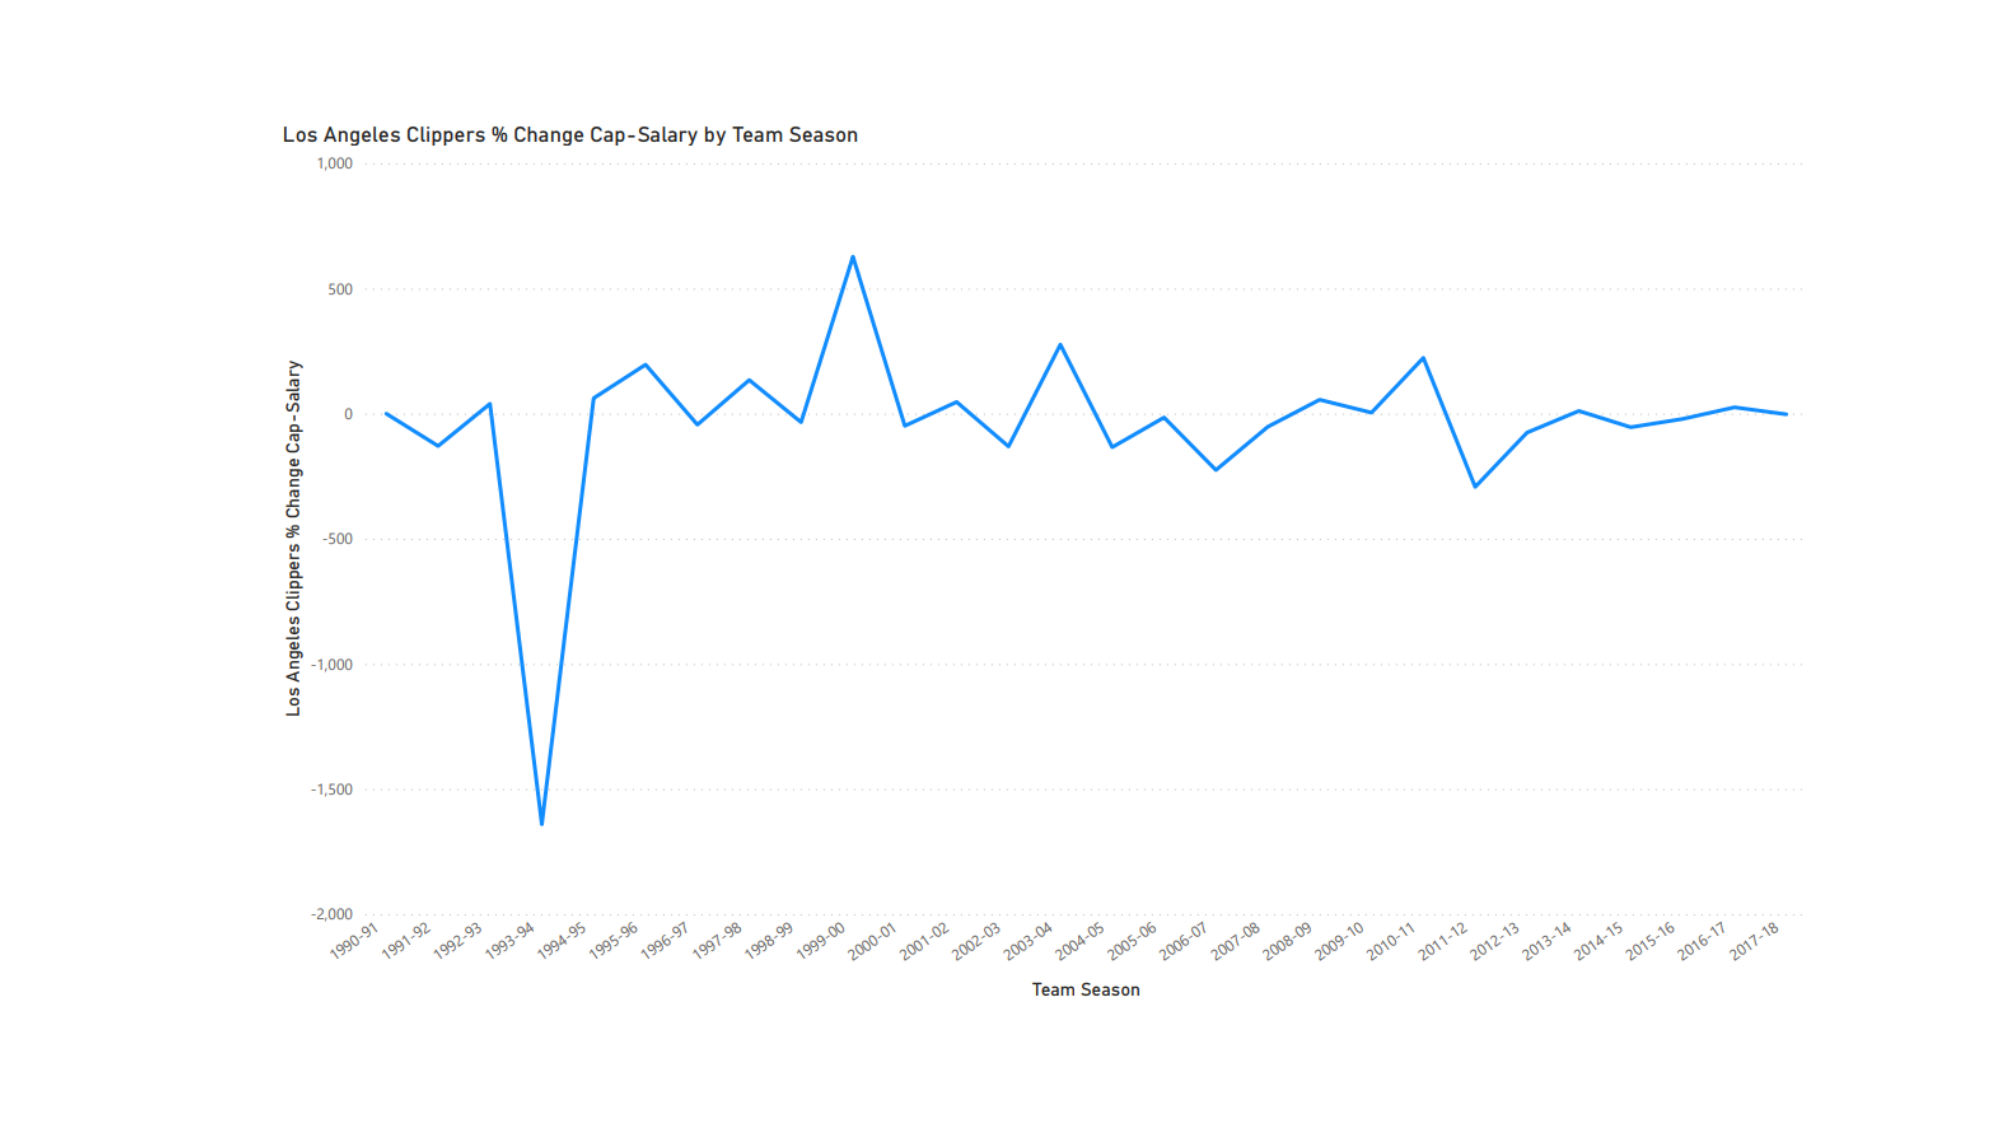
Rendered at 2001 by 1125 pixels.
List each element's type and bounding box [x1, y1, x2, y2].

picture [180, 105, 1820, 1020]
